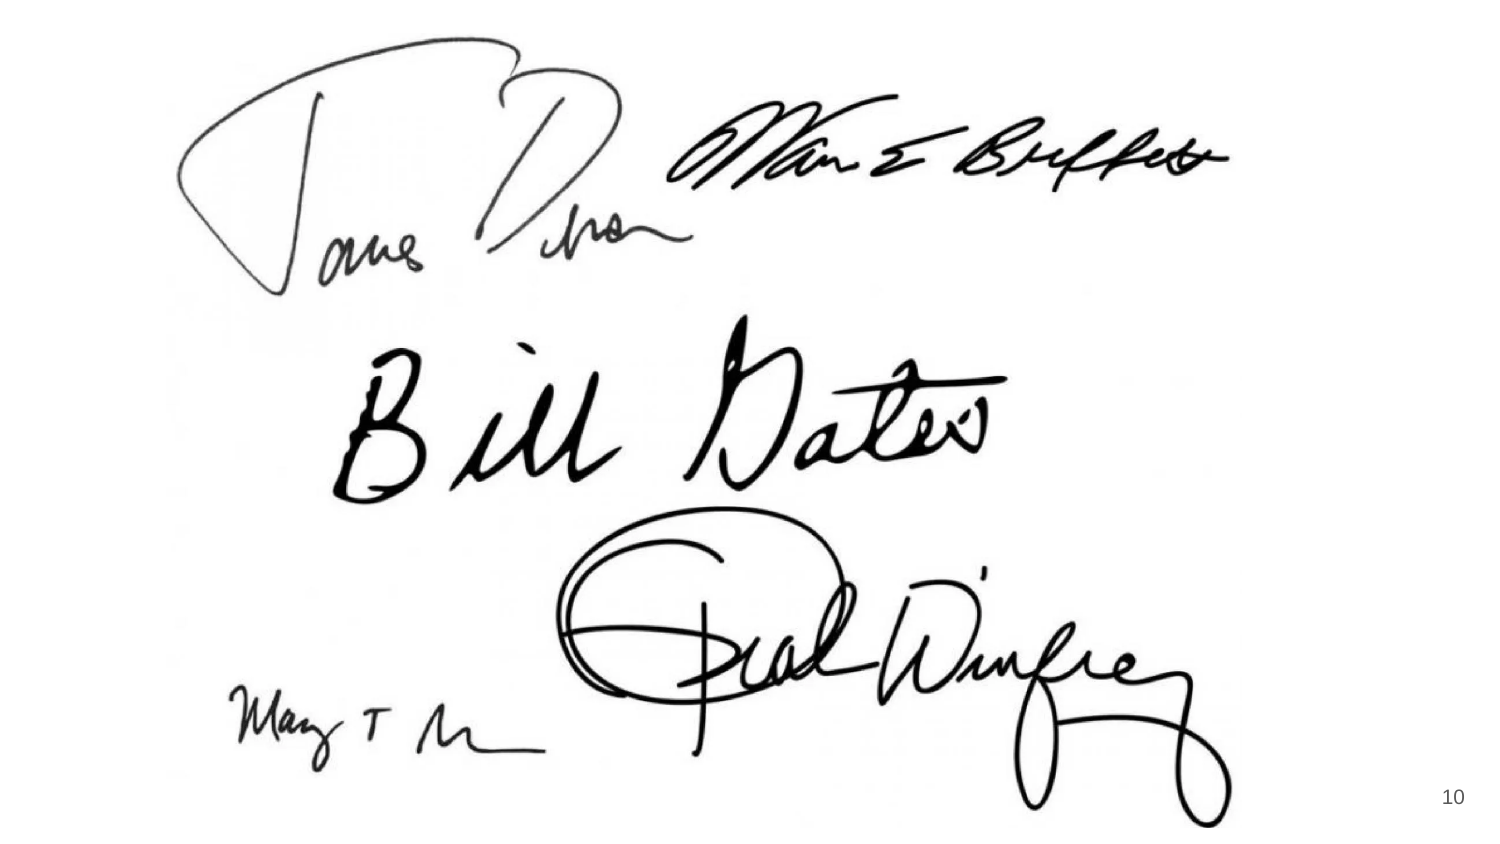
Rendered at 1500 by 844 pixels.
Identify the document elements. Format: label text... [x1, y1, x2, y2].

slide_number ‹#› [1389, 764, 1480, 830]
picture [165, 33, 1242, 828]
